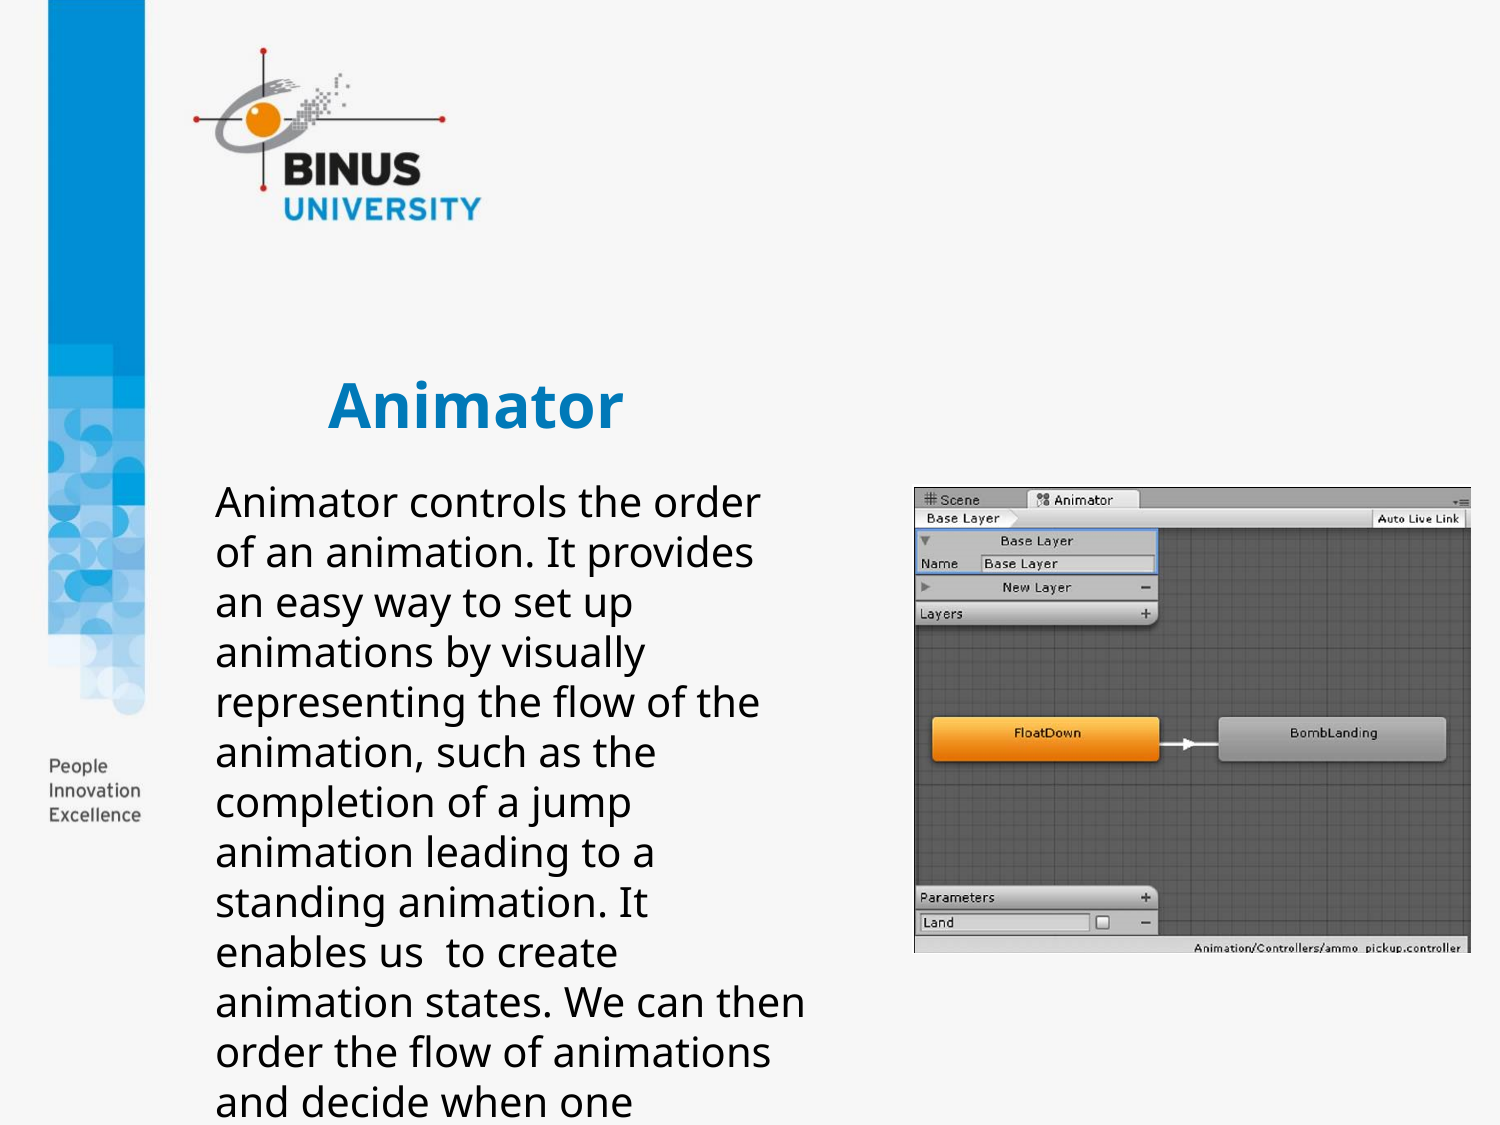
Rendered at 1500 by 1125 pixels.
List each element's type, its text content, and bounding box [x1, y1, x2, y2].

picture [0, 0, 1500, 955]
title Animator [313, 338, 1436, 468]
list Animator controls the order of an animation. It provides an easy way to set up animations by visually representing the flow of the animation, such as the completion of a jump animation leading to a standing animation. It enables us to create animation states. We can then order the flow of animations and decide when one animation state transitions or blends into the next state. [200, 468, 825, 1094]
